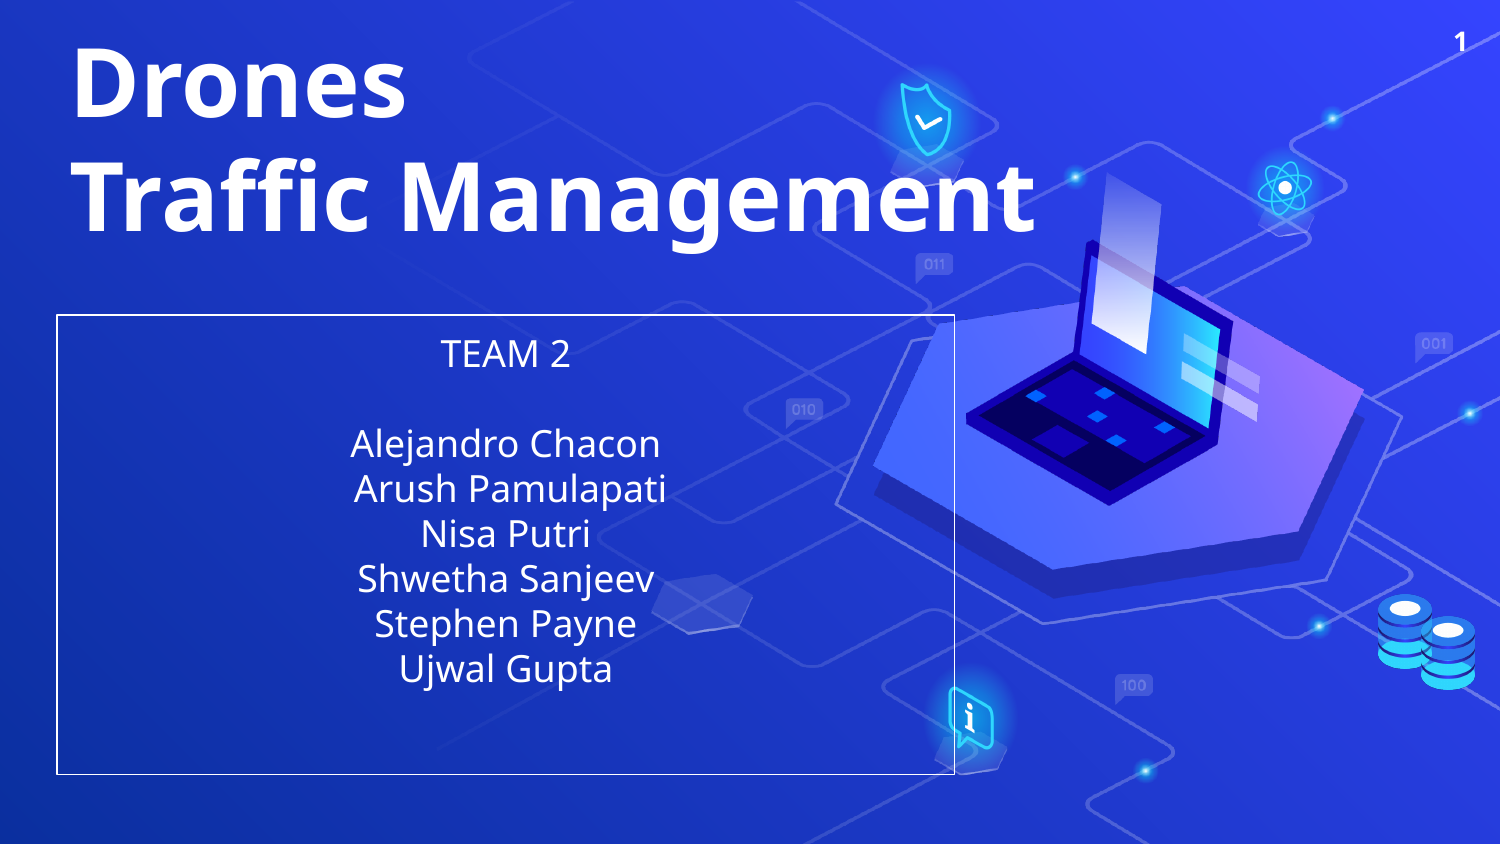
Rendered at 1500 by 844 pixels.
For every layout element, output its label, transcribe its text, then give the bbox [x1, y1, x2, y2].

picture [0, 0, 1500, 844]
title Drones Traffic Management [69, 40, 1206, 232]
text_box TEAM 2 Alejandro Chacon Arush Pamulapati Nisa Putri Shwetha Sanjeev Stephen Payne Ujwal Gupta [57, 314, 955, 775]
slide_number ‹#› [1378, 24, 1469, 90]
